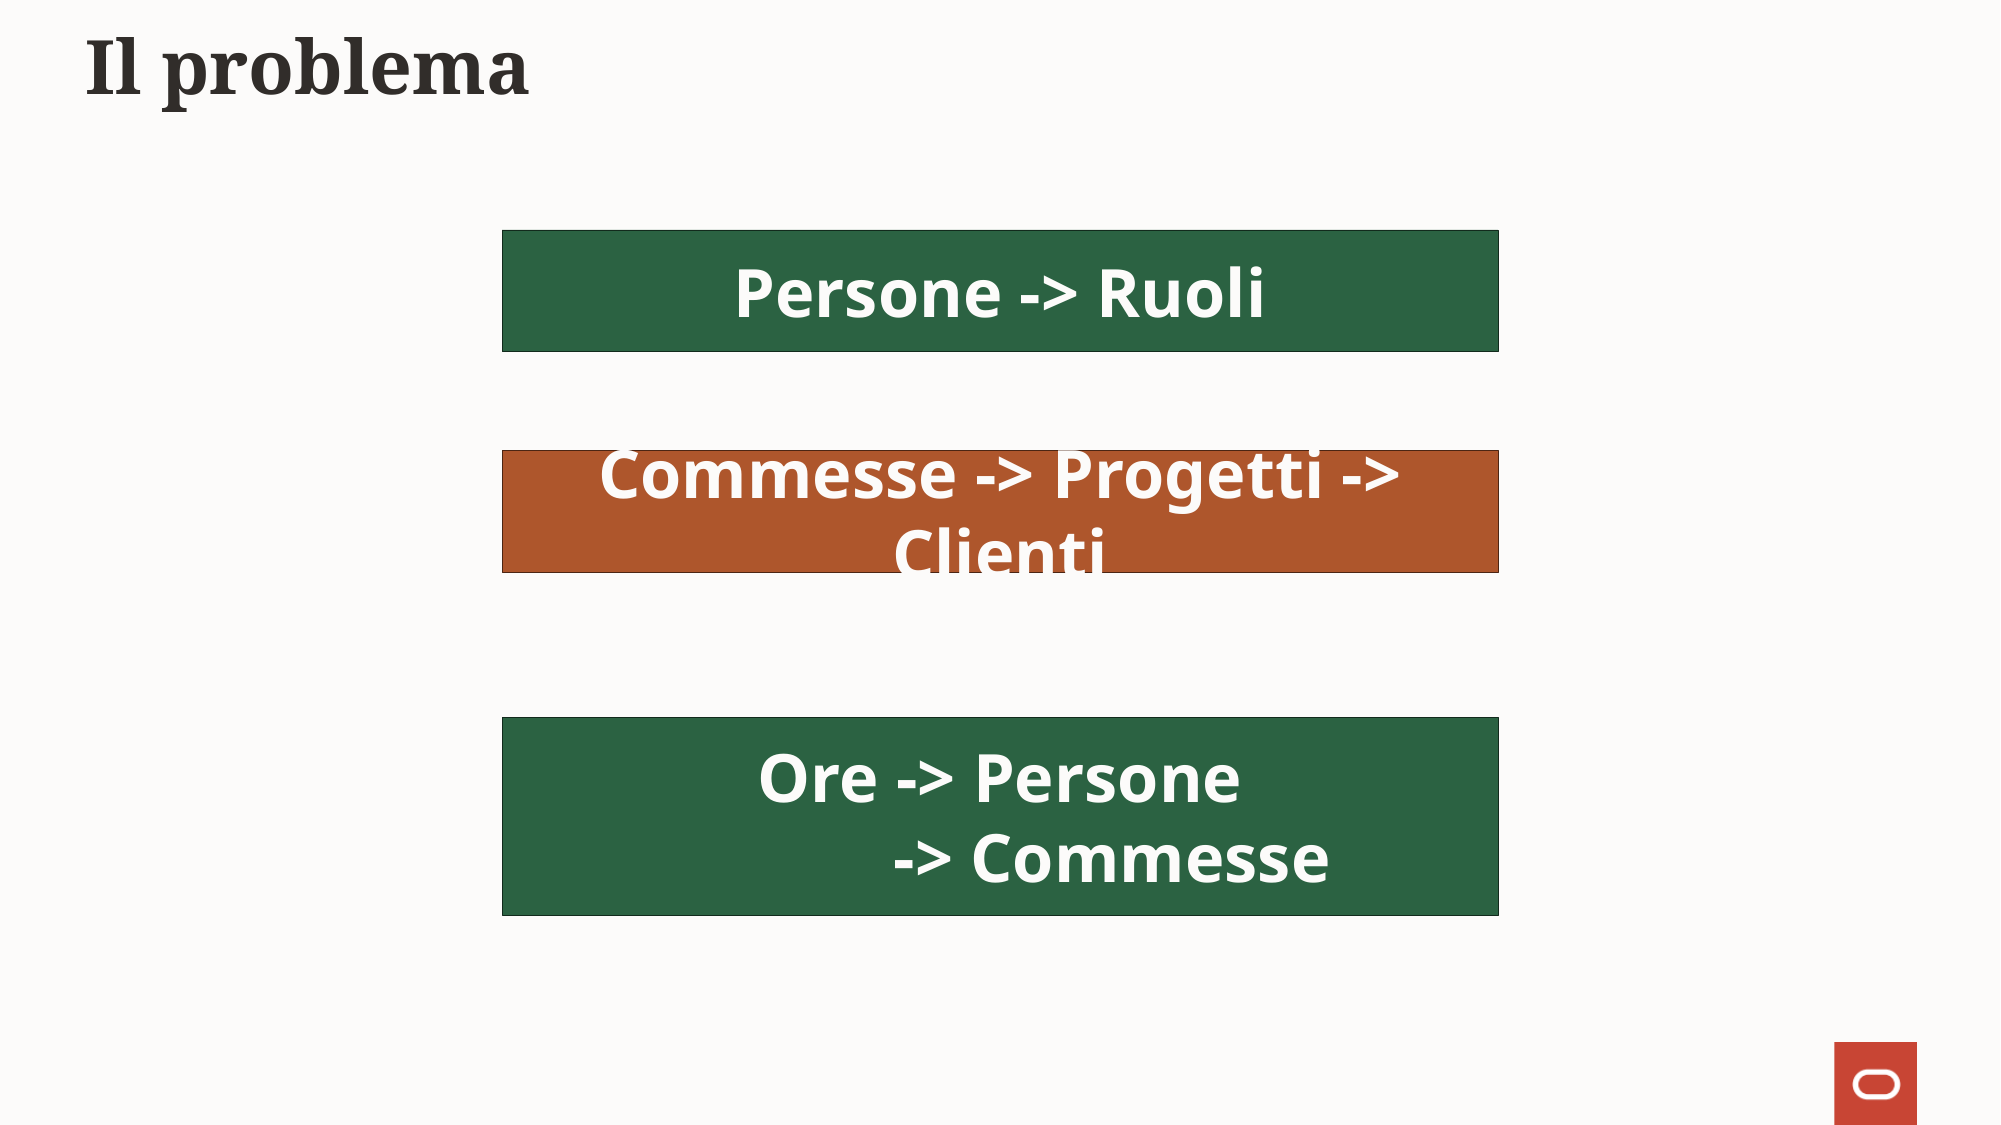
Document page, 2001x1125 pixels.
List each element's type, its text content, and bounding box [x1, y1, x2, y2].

text_box Persone -> Ruoli [502, 229, 1499, 352]
text_box Commesse -> Progetti -> Clienti [502, 450, 1499, 573]
text_box Ore -> Persone -> Commesse [502, 717, 1499, 916]
text_box Il problema [85, 15, 589, 109]
